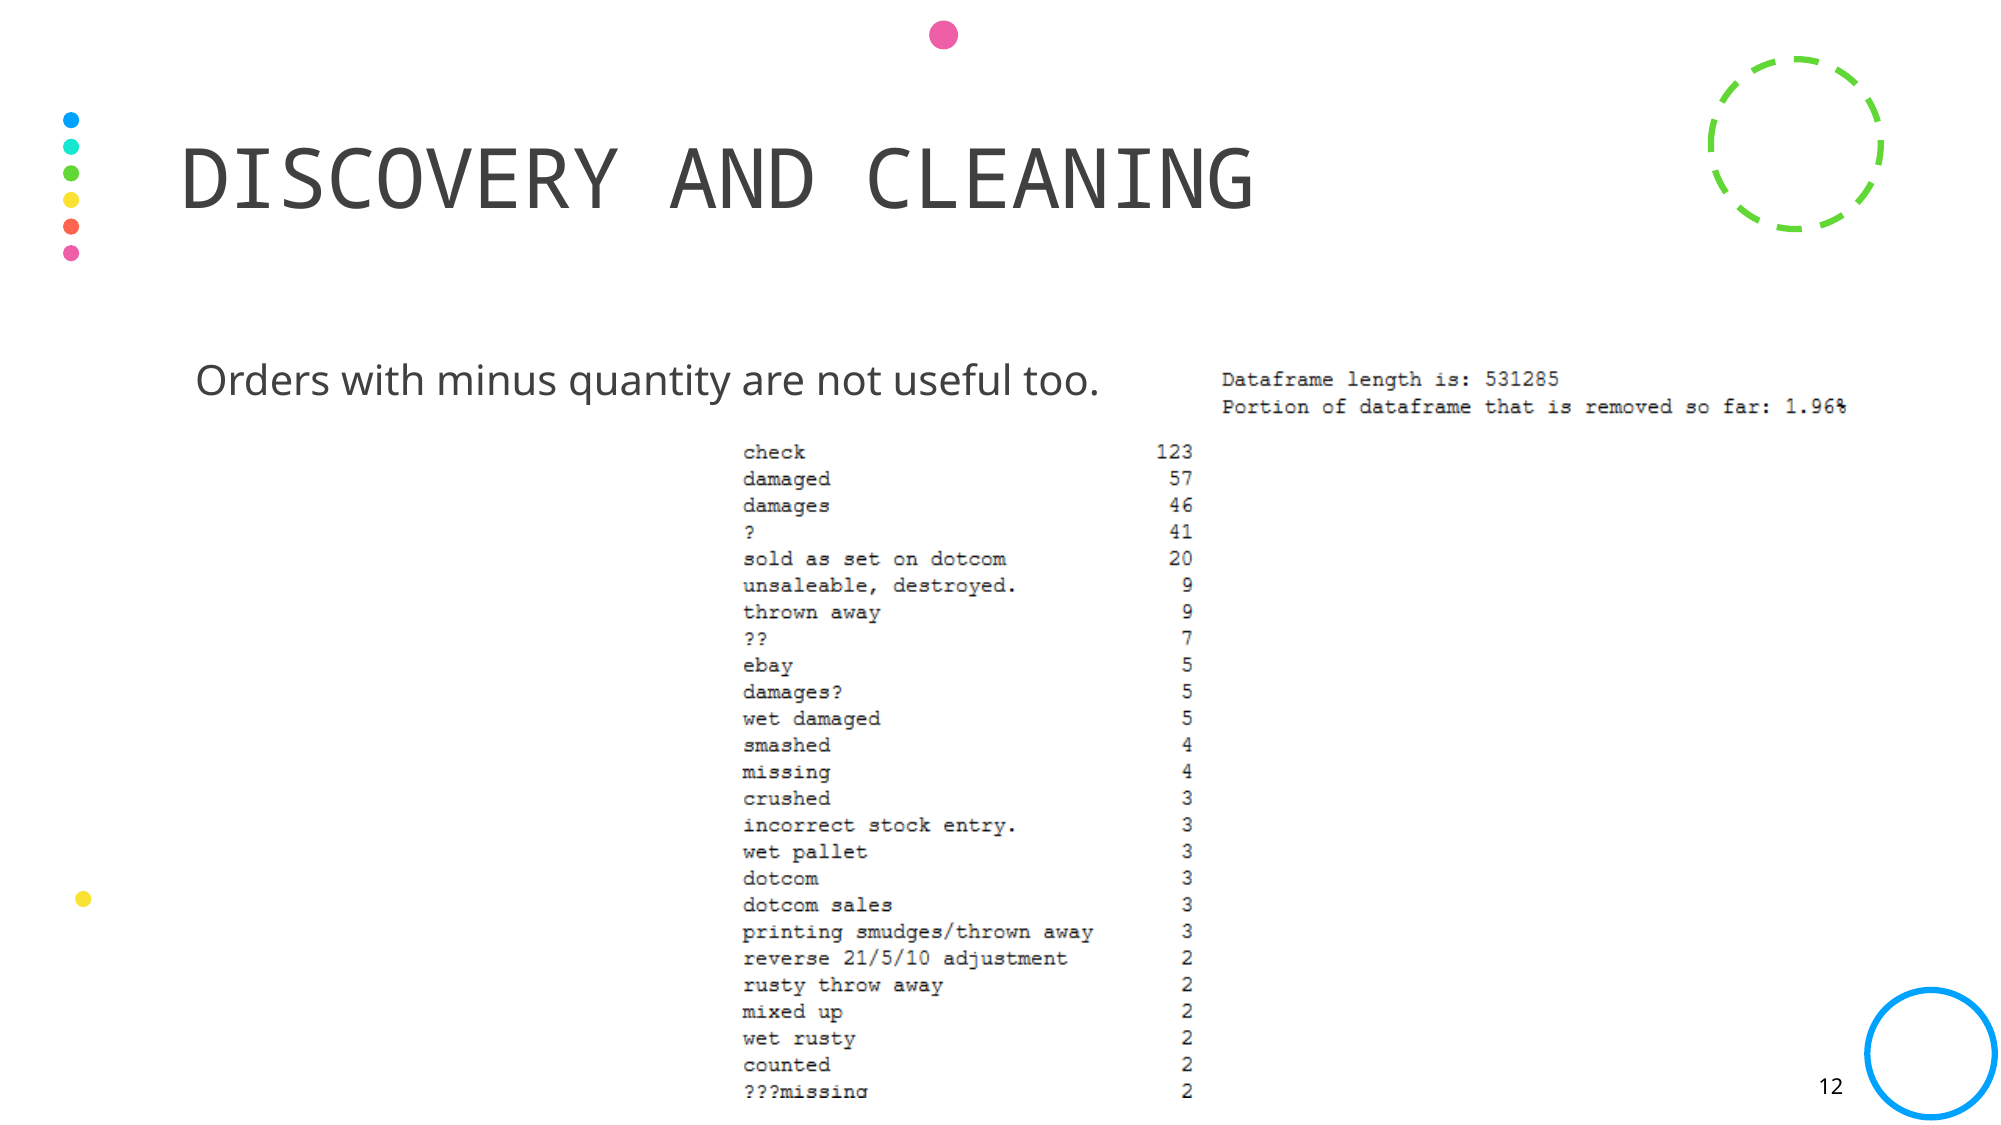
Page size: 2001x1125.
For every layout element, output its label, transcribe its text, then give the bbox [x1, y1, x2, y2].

slide_number 12 [1803, 1057, 1932, 1118]
picture [1216, 361, 1868, 423]
title Discovery and cleaning [180, 69, 1830, 294]
picture [706, 433, 1304, 1098]
list Orders with minus quantity are not useful too. [180, 345, 1830, 963]
